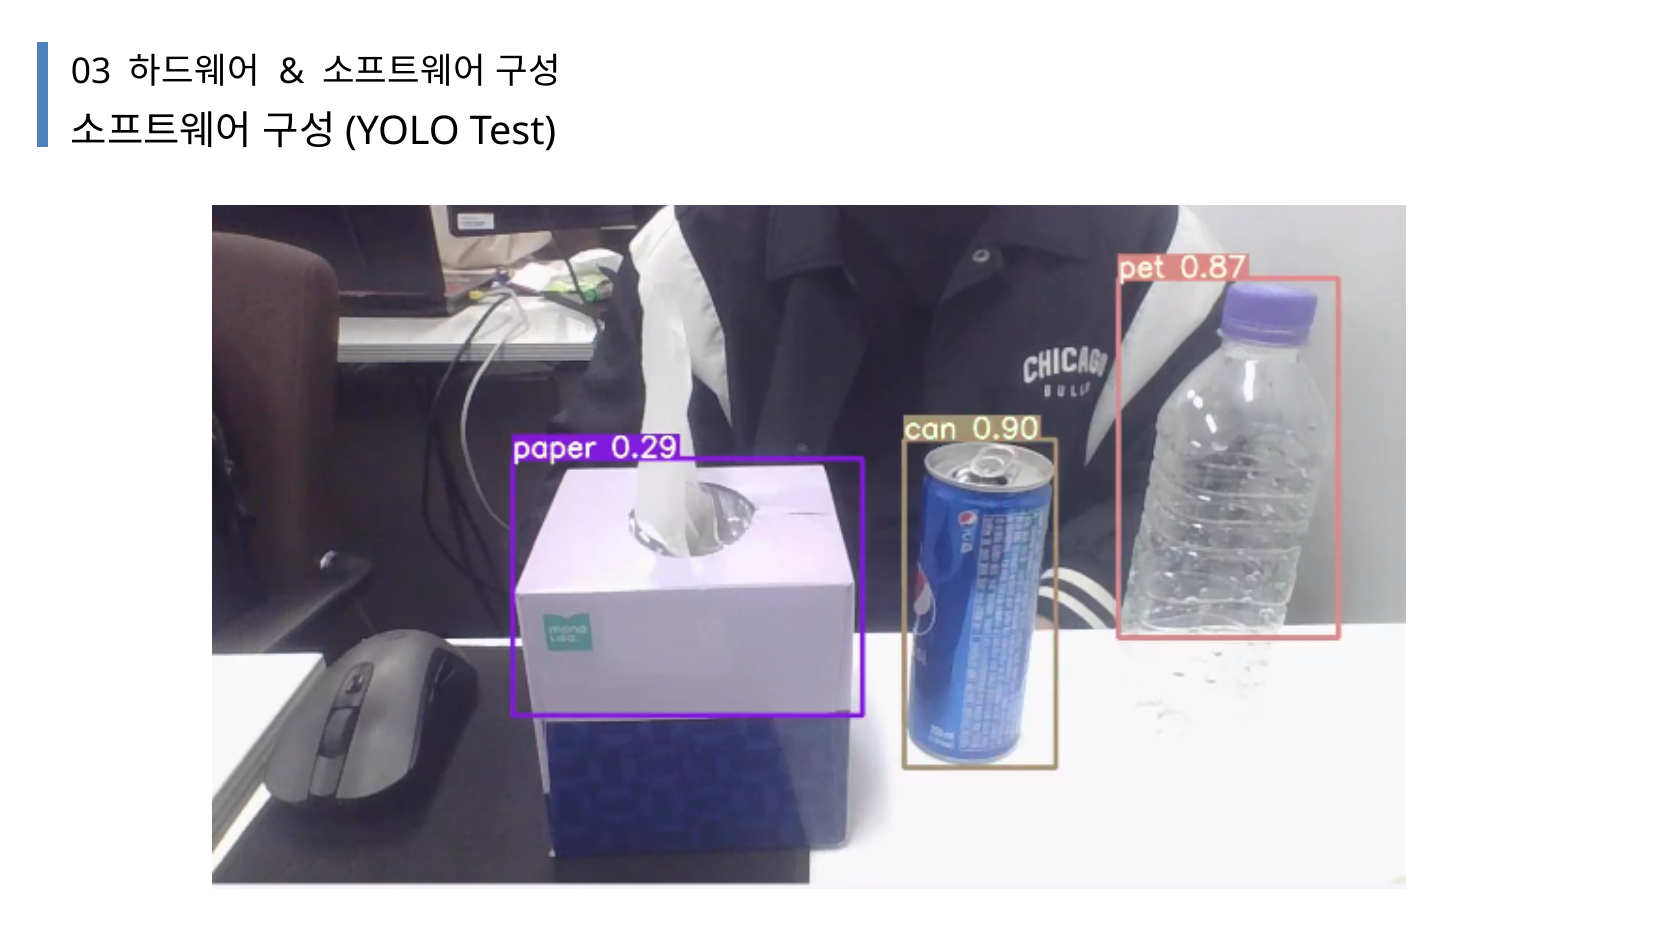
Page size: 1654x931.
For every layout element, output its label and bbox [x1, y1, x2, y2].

text_box [35, 39, 650, 150]
picture [212, 204, 1406, 890]
